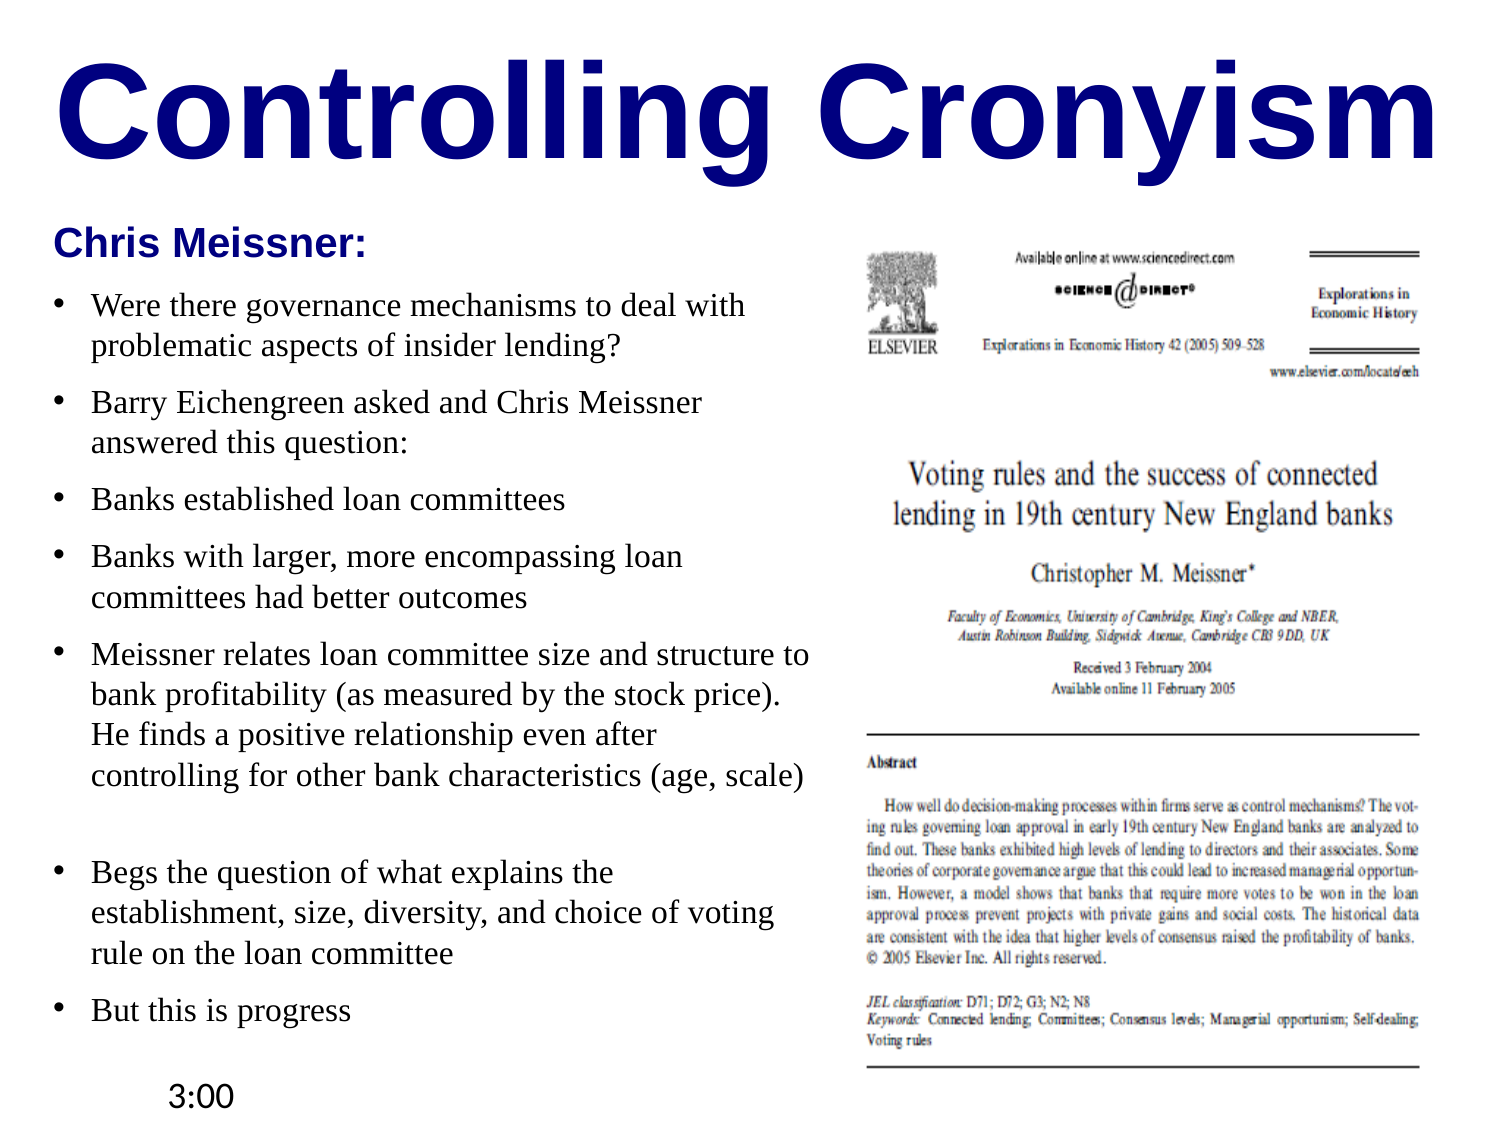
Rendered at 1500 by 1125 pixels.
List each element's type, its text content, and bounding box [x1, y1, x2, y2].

picture [820, 208, 1452, 1095]
text_box 3:00 [160, 1064, 243, 1124]
text_box Controlling Cronyism [45, 0, 1452, 209]
text_box Chris Meissner: Were there governance mechanisms to deal with problematic aspects of insider lending? Barry Eichengreen asked and Chris Meissner answered this question: Banks established loan committees Banks with larger, more encompassing loan committees had better outcomes Meissner relates loan committee size and structure to bank profitability (as measured by the stock price). He finds a positive relationship even after controlling for other bank characteristics (age, scale) Begs the question of what explains the establishment, size, diversity, and choice of voting rule on the loan committee But this is progress [45, 209, 820, 1043]
